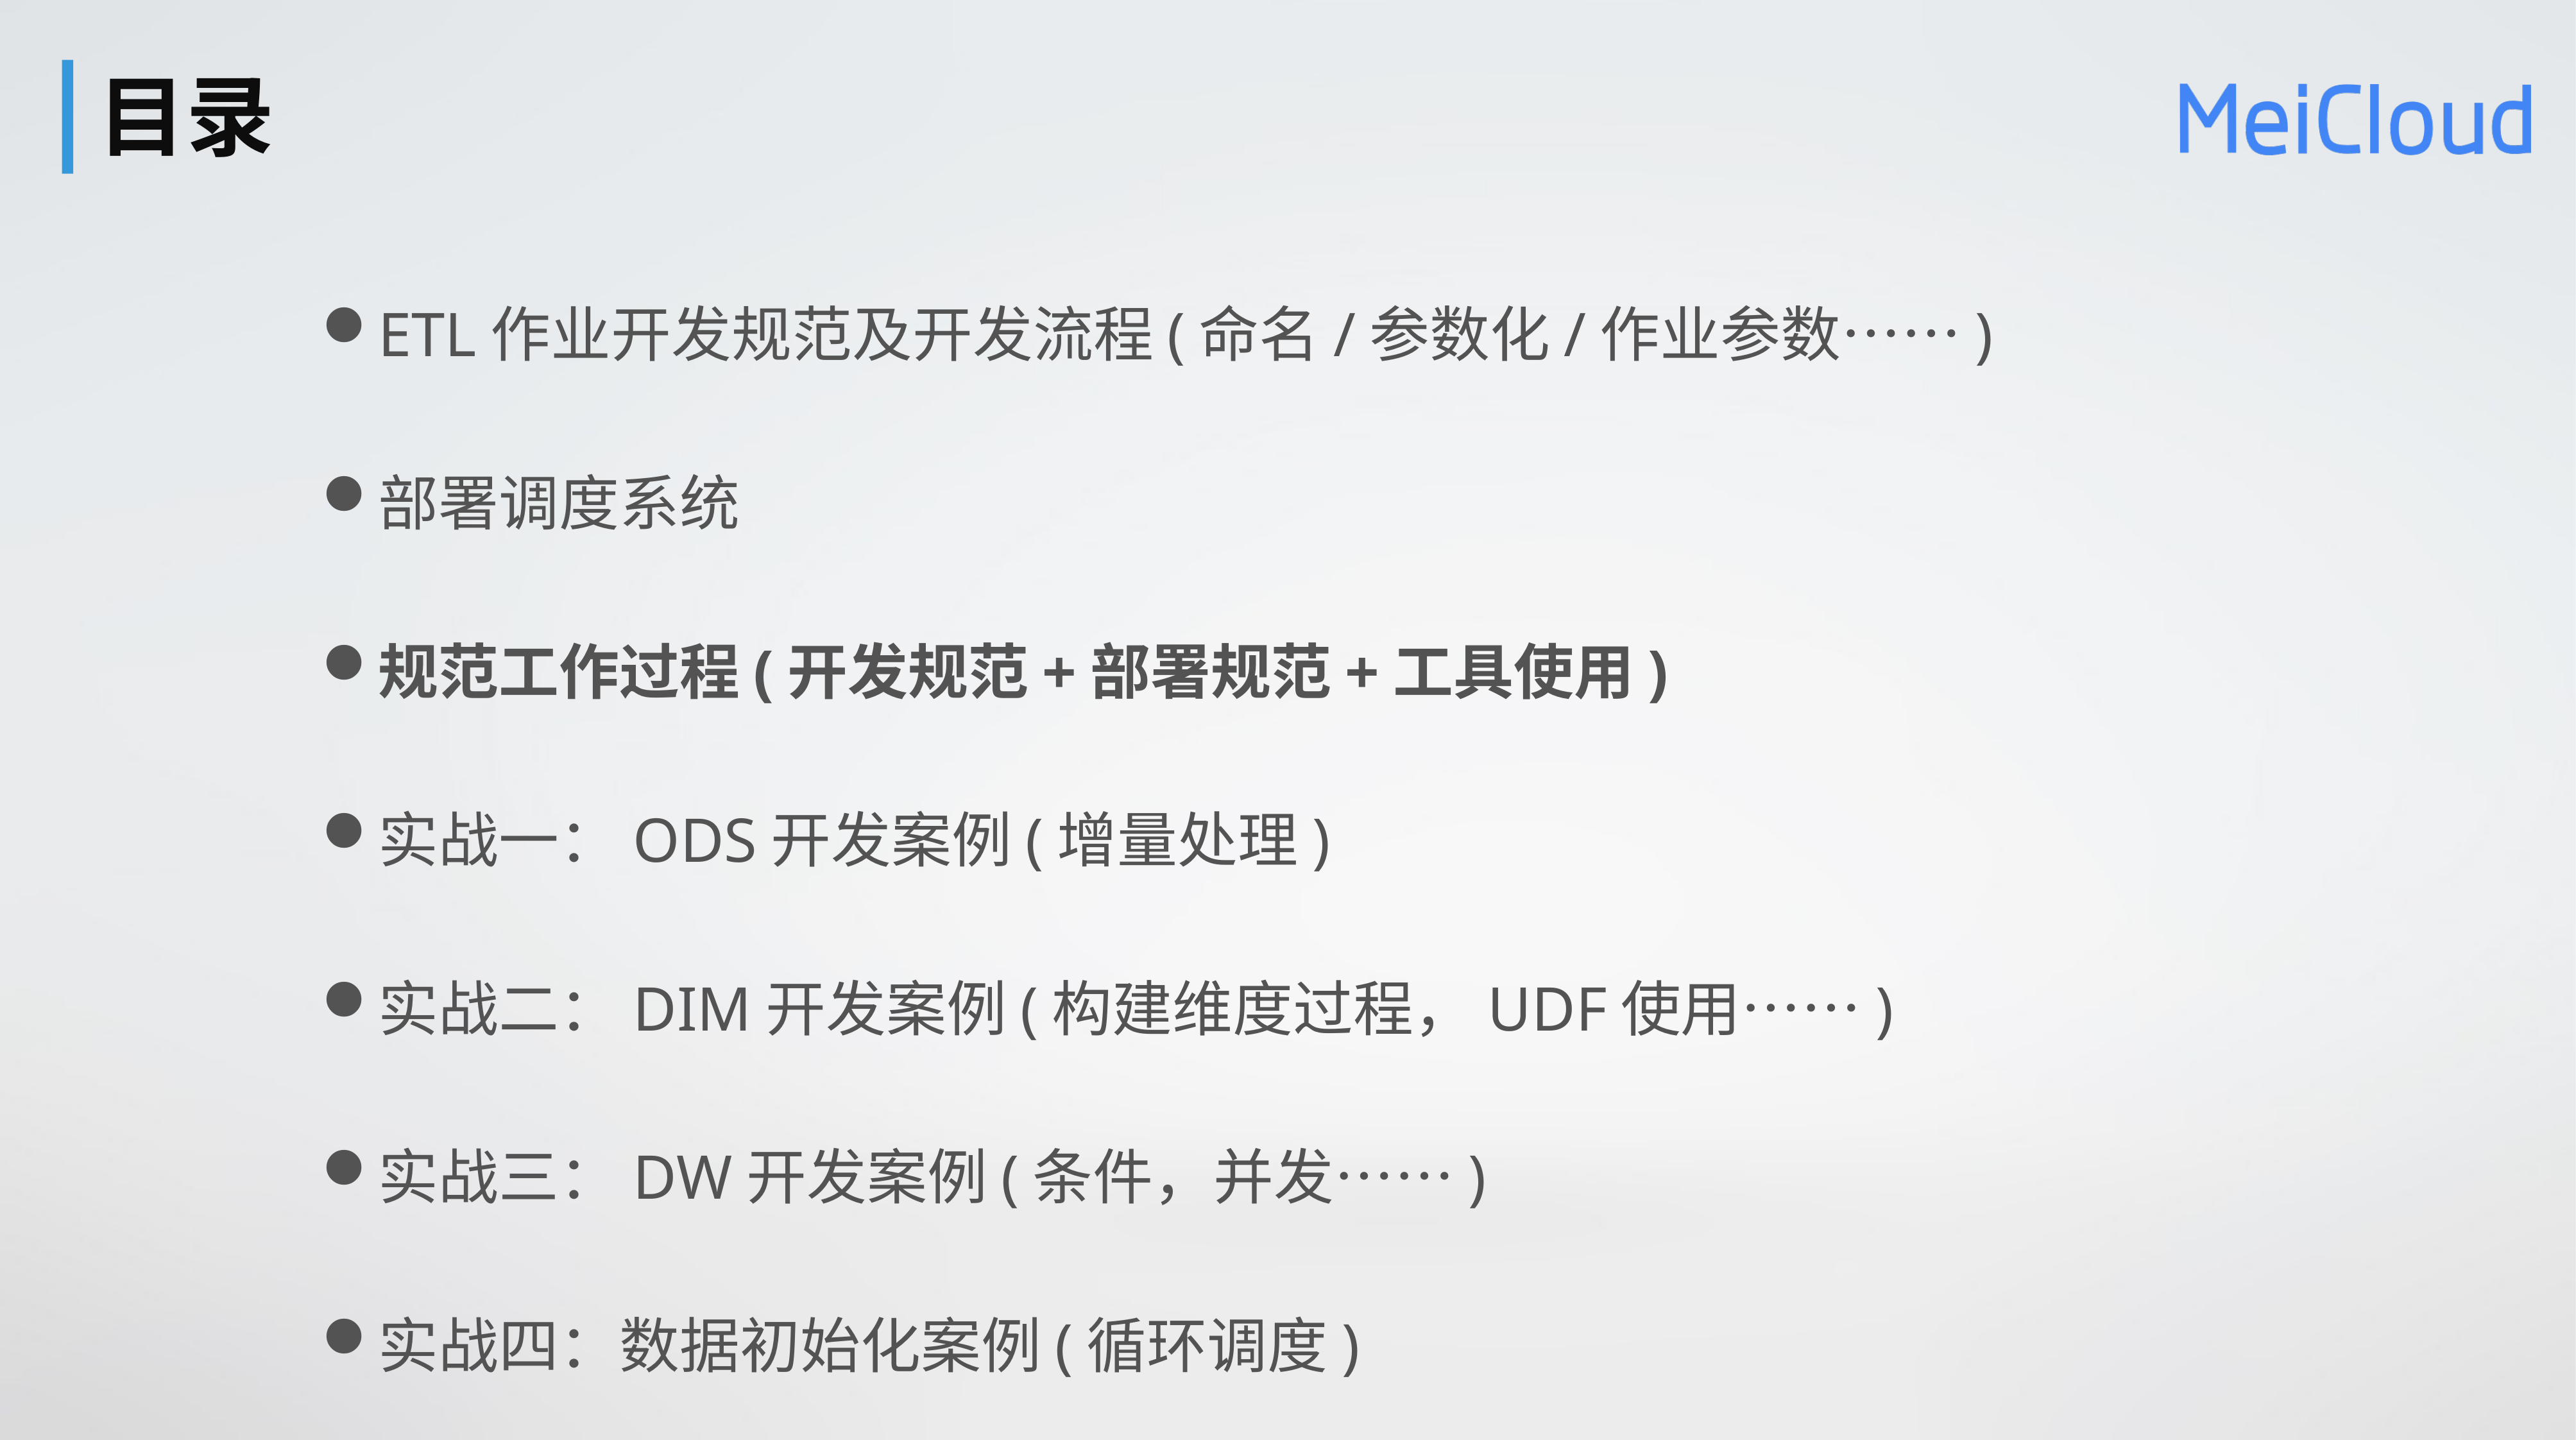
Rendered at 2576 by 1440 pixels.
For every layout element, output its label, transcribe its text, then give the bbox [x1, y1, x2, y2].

list ETL作业开发规范及开发流程(命名/参数化/作业参数……) 部署调度系统 规范工作过程(开发规范+部署规范+工具使用) 实战一：ODS开发案例(增量处理) 实战二：DIM开发案例(构建维度过程，UDF使用……) 实战三：DW开发案例(条件，并发……) 实战四：数据初始化案例(循环调度) [316, 219, 2363, 1396]
picture [0, 0, 2576, 1440]
title 目录 [92, 53, 2400, 187]
